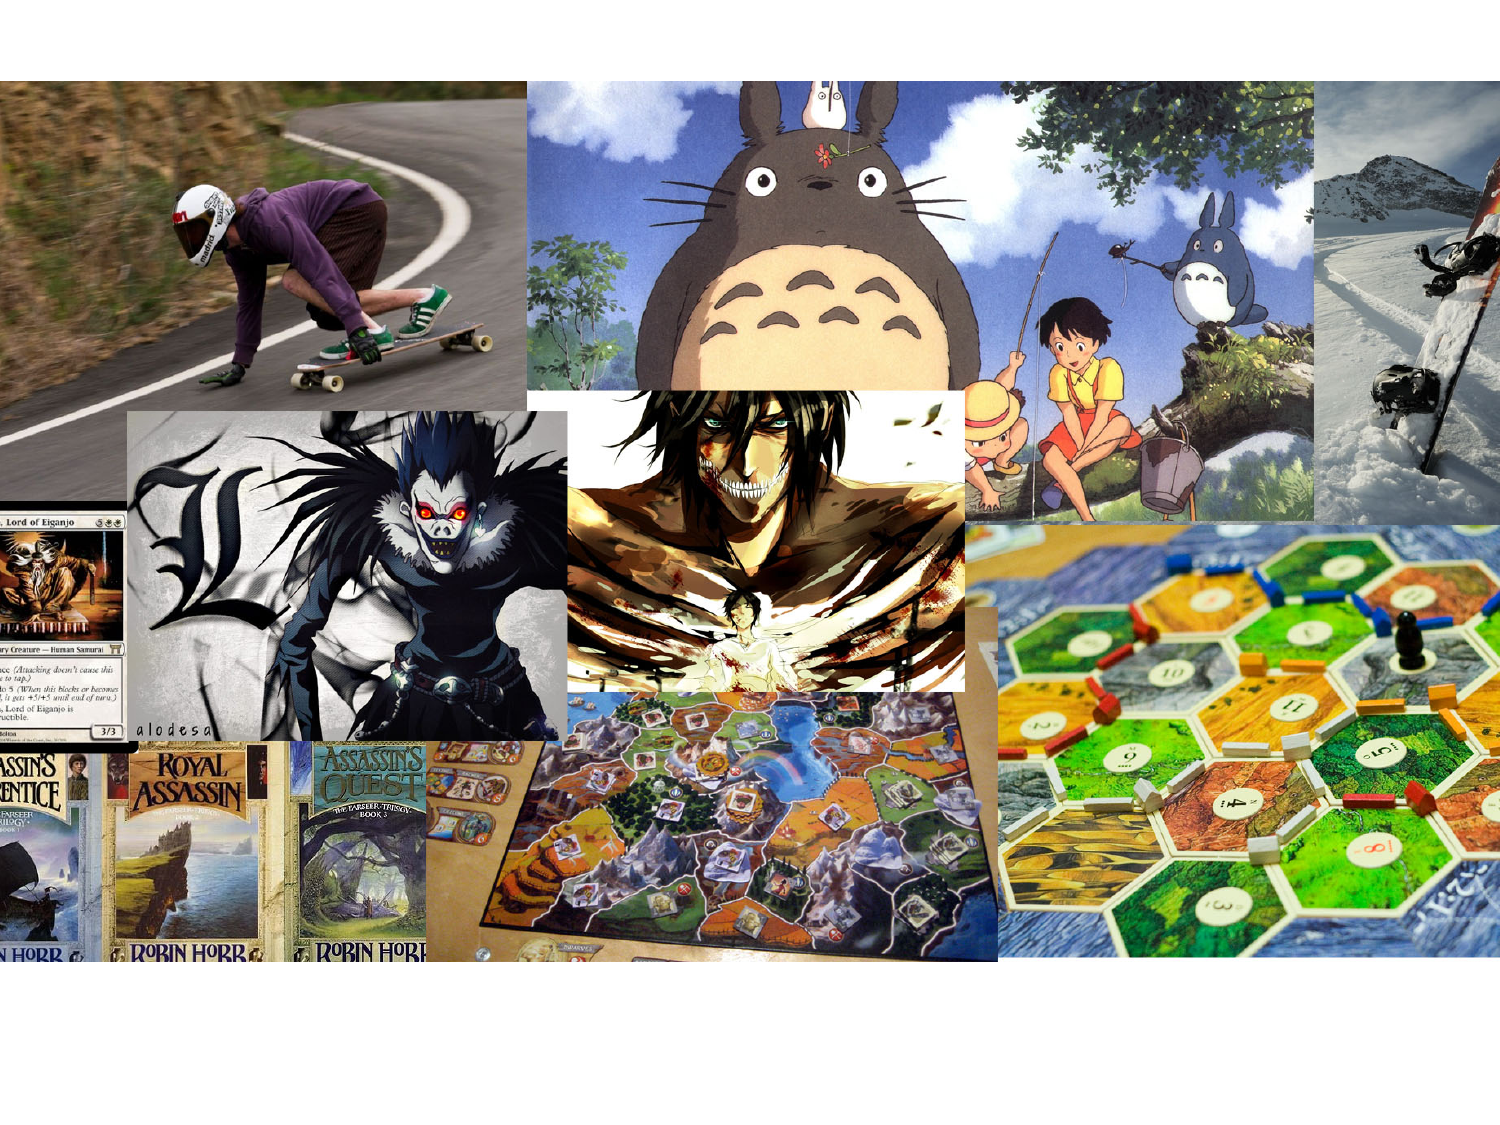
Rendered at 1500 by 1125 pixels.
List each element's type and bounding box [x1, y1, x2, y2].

picture [0, 81, 1500, 963]
